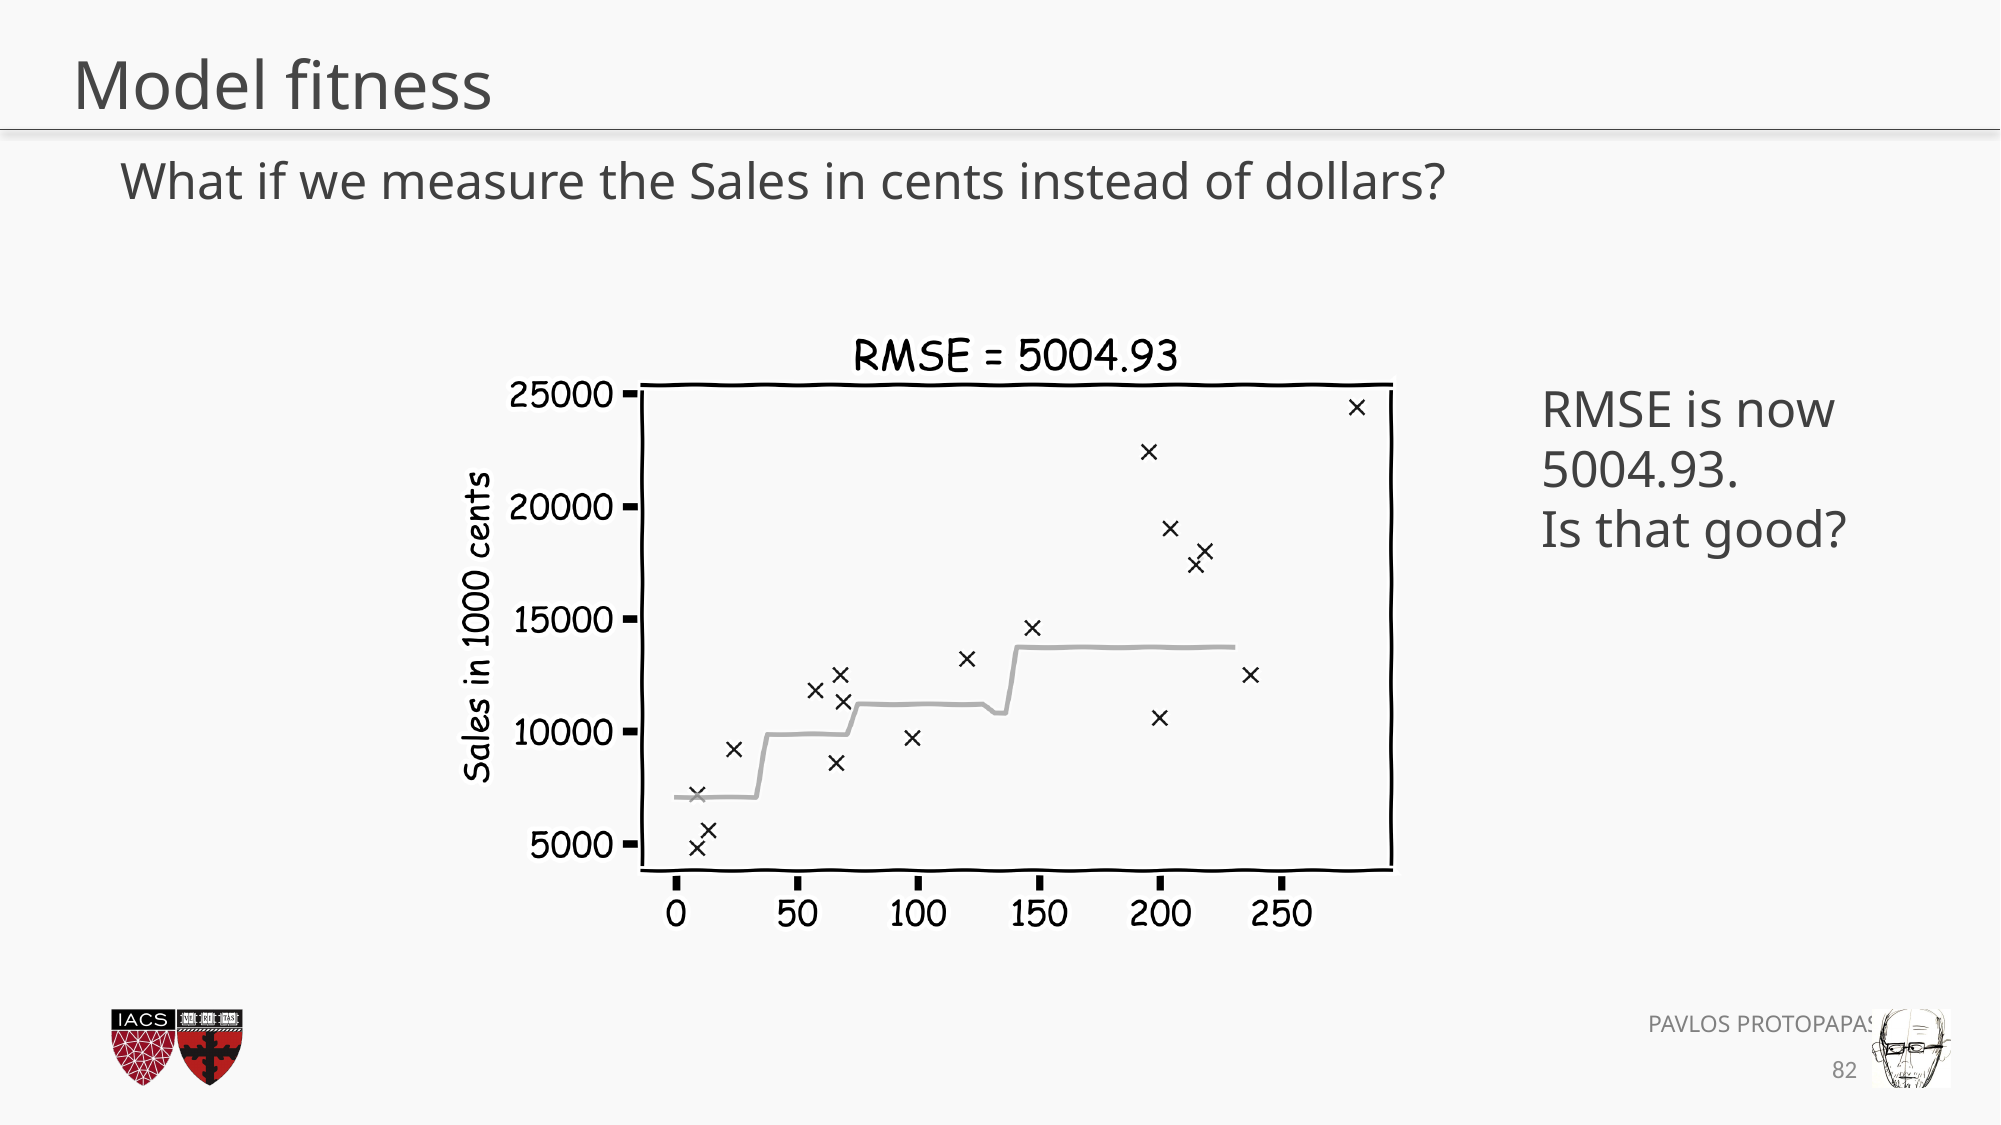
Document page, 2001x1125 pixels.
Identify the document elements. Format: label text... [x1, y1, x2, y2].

picture [109, 1009, 243, 1086]
slide_number 81 [1405, 1038, 1873, 1099]
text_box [428, 299, 1962, 1013]
picture [1872, 1013, 1951, 1088]
title Model fitness [57, 35, 1943, 162]
text_box What if we measure the Sales in cents instead of dollars? [105, 141, 1807, 217]
